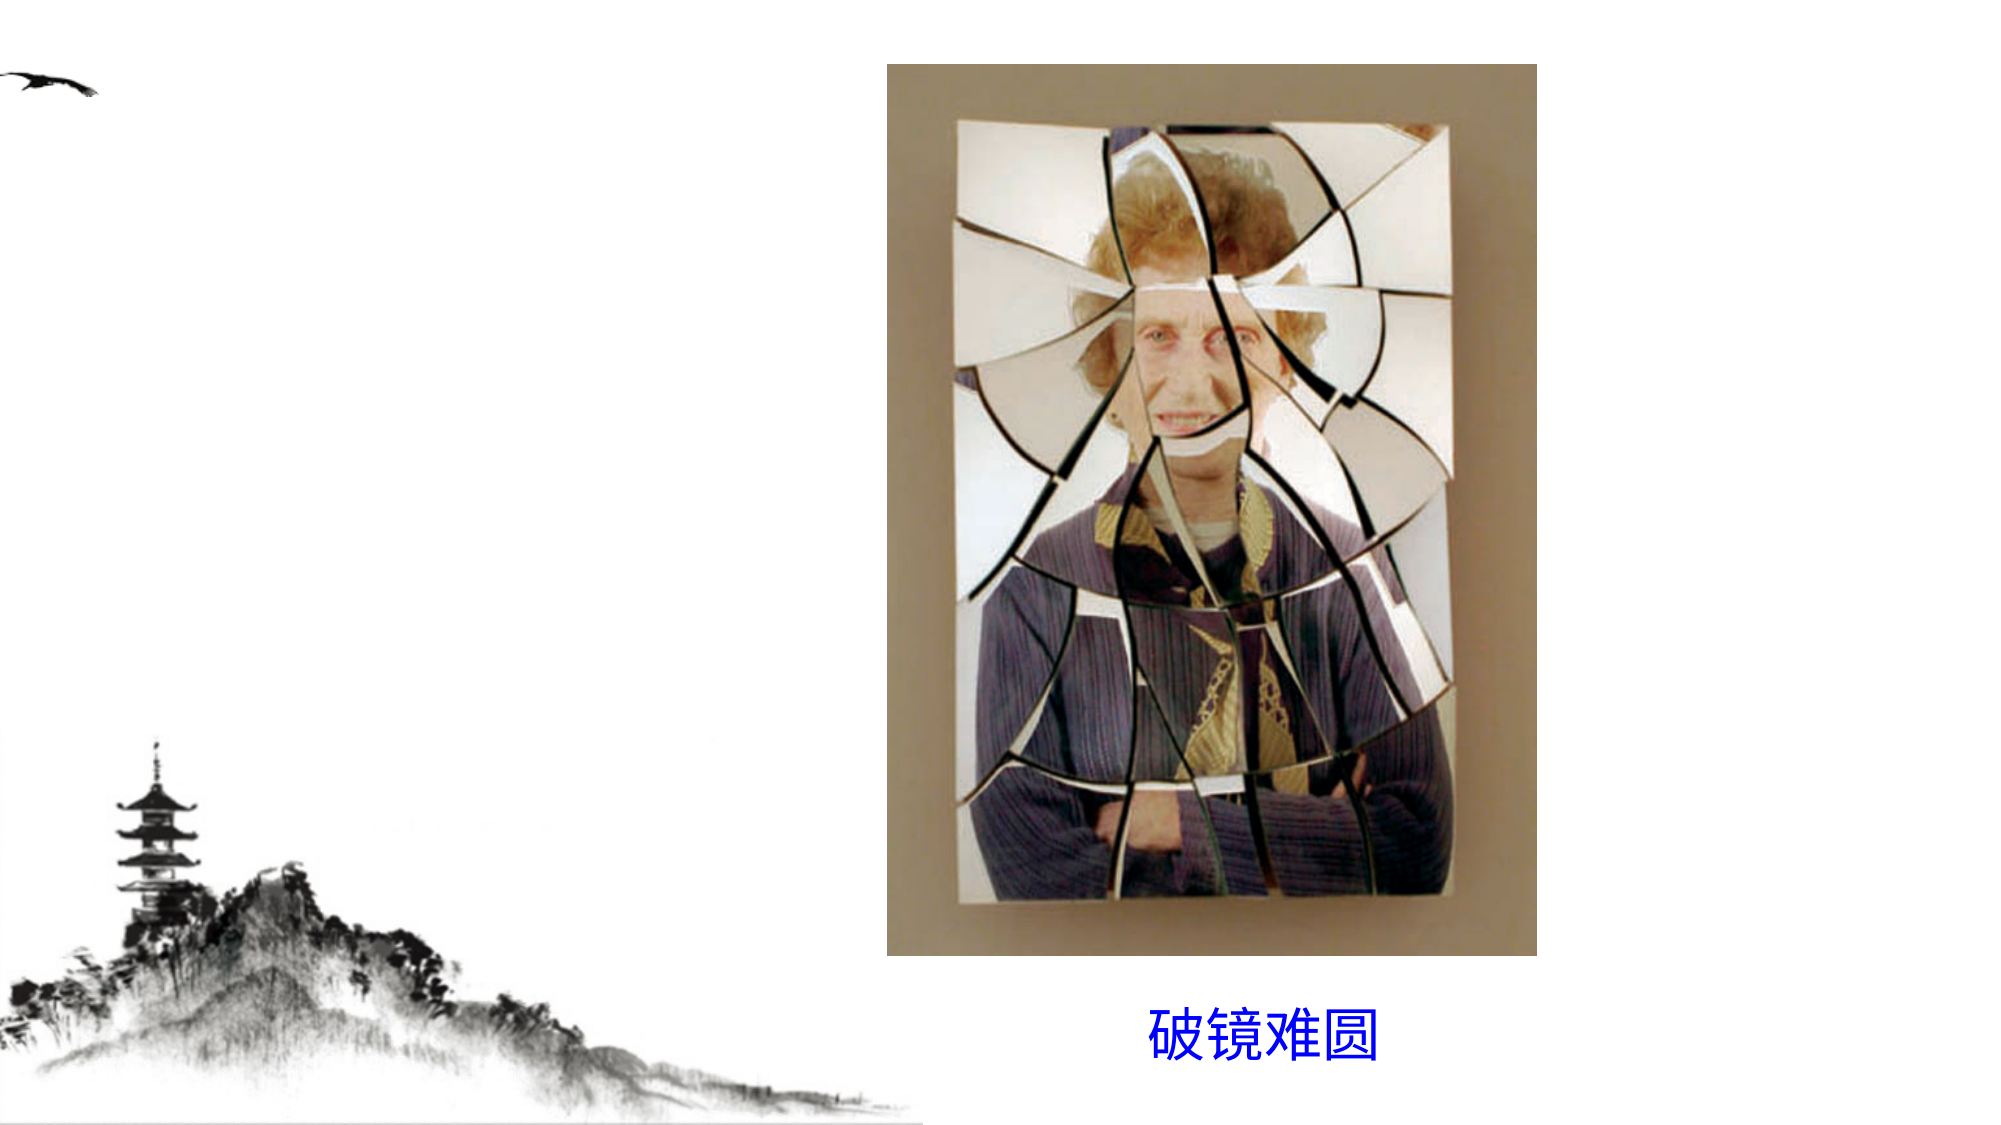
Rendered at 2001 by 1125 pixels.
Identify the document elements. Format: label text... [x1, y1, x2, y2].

picture [0, 3, 99, 97]
text_box 破镜难圆 [1098, 990, 1430, 1076]
picture [0, 64, 1537, 1125]
